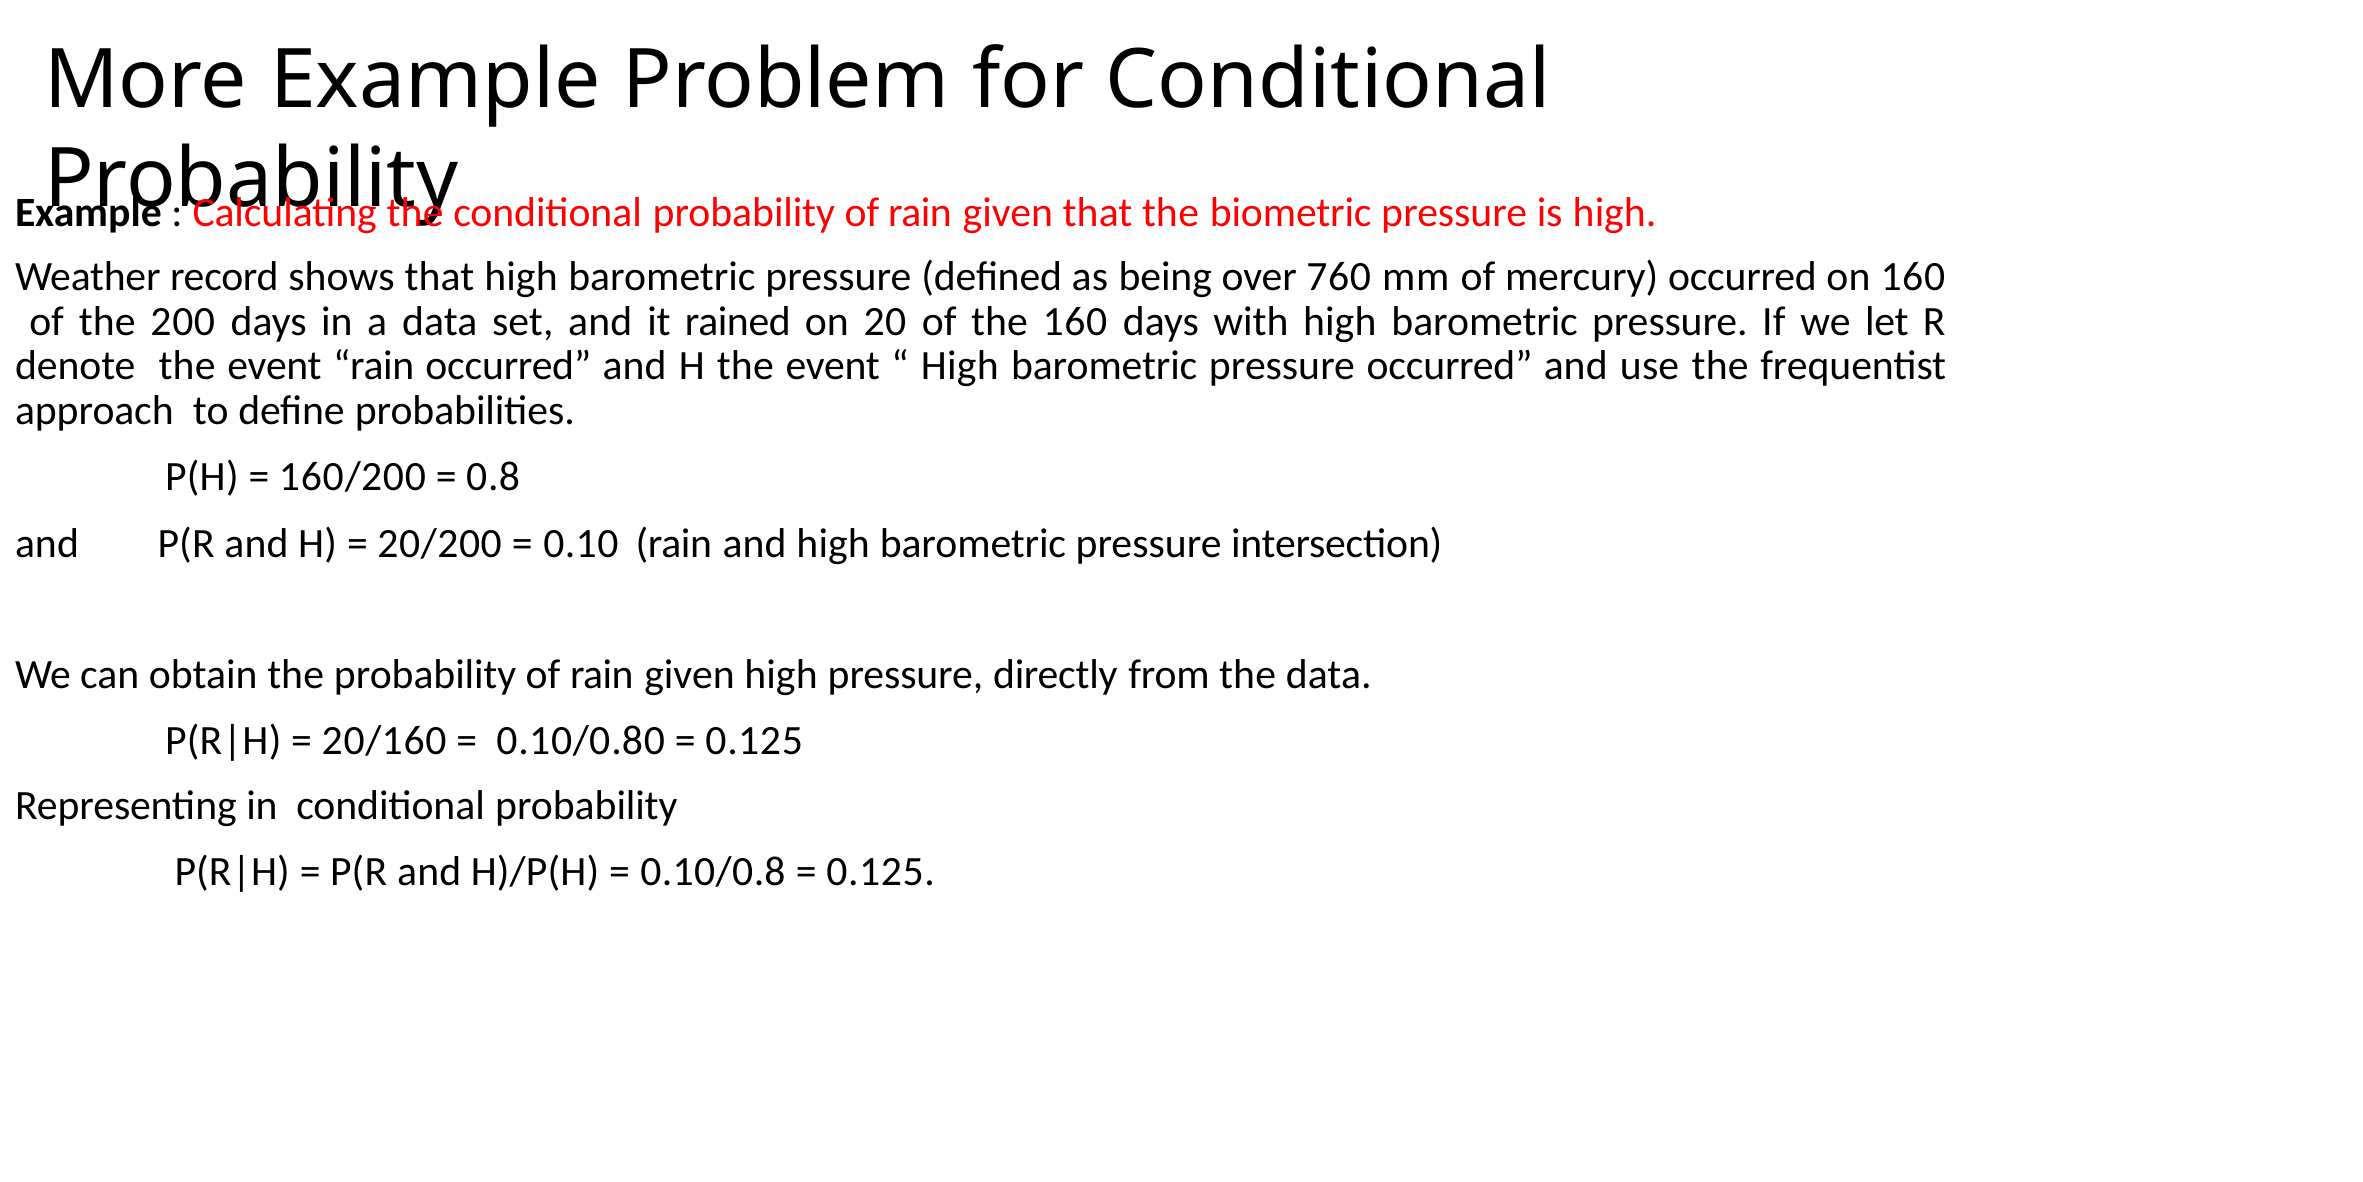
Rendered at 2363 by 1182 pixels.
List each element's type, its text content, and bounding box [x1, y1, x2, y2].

text_box Example : Calculating the conditional probability of rain given that the biometric pressure is high. Weather record shows that high barometric pressure (defined as being over 760 mm of mercury) occurred on 160 of the 200 days in a data set, and it rained on 20 of the 160 days with high barometric pressure. If we let R denote the event “rain occurred” and H the event “ High barometric pressure occurred” and use the frequentist approach to define probabilities. P(H) = 160/200 = 0.8 and P(R and H) = 20/200 = 0.10 (rain and high barometric pressure intersection) We can obtain the probability of rain given high pressure, directly from the data. P(R|H) = 20/160 = 0.10/0.80 = 0.125 Representing in conditional probability P(R|H) = P(R and H)/P(H) = 0.10/0.8 = 0.125. [12, 166, 1947, 894]
title More Example Problem for Conditional Probability [42, 22, 1720, 166]
